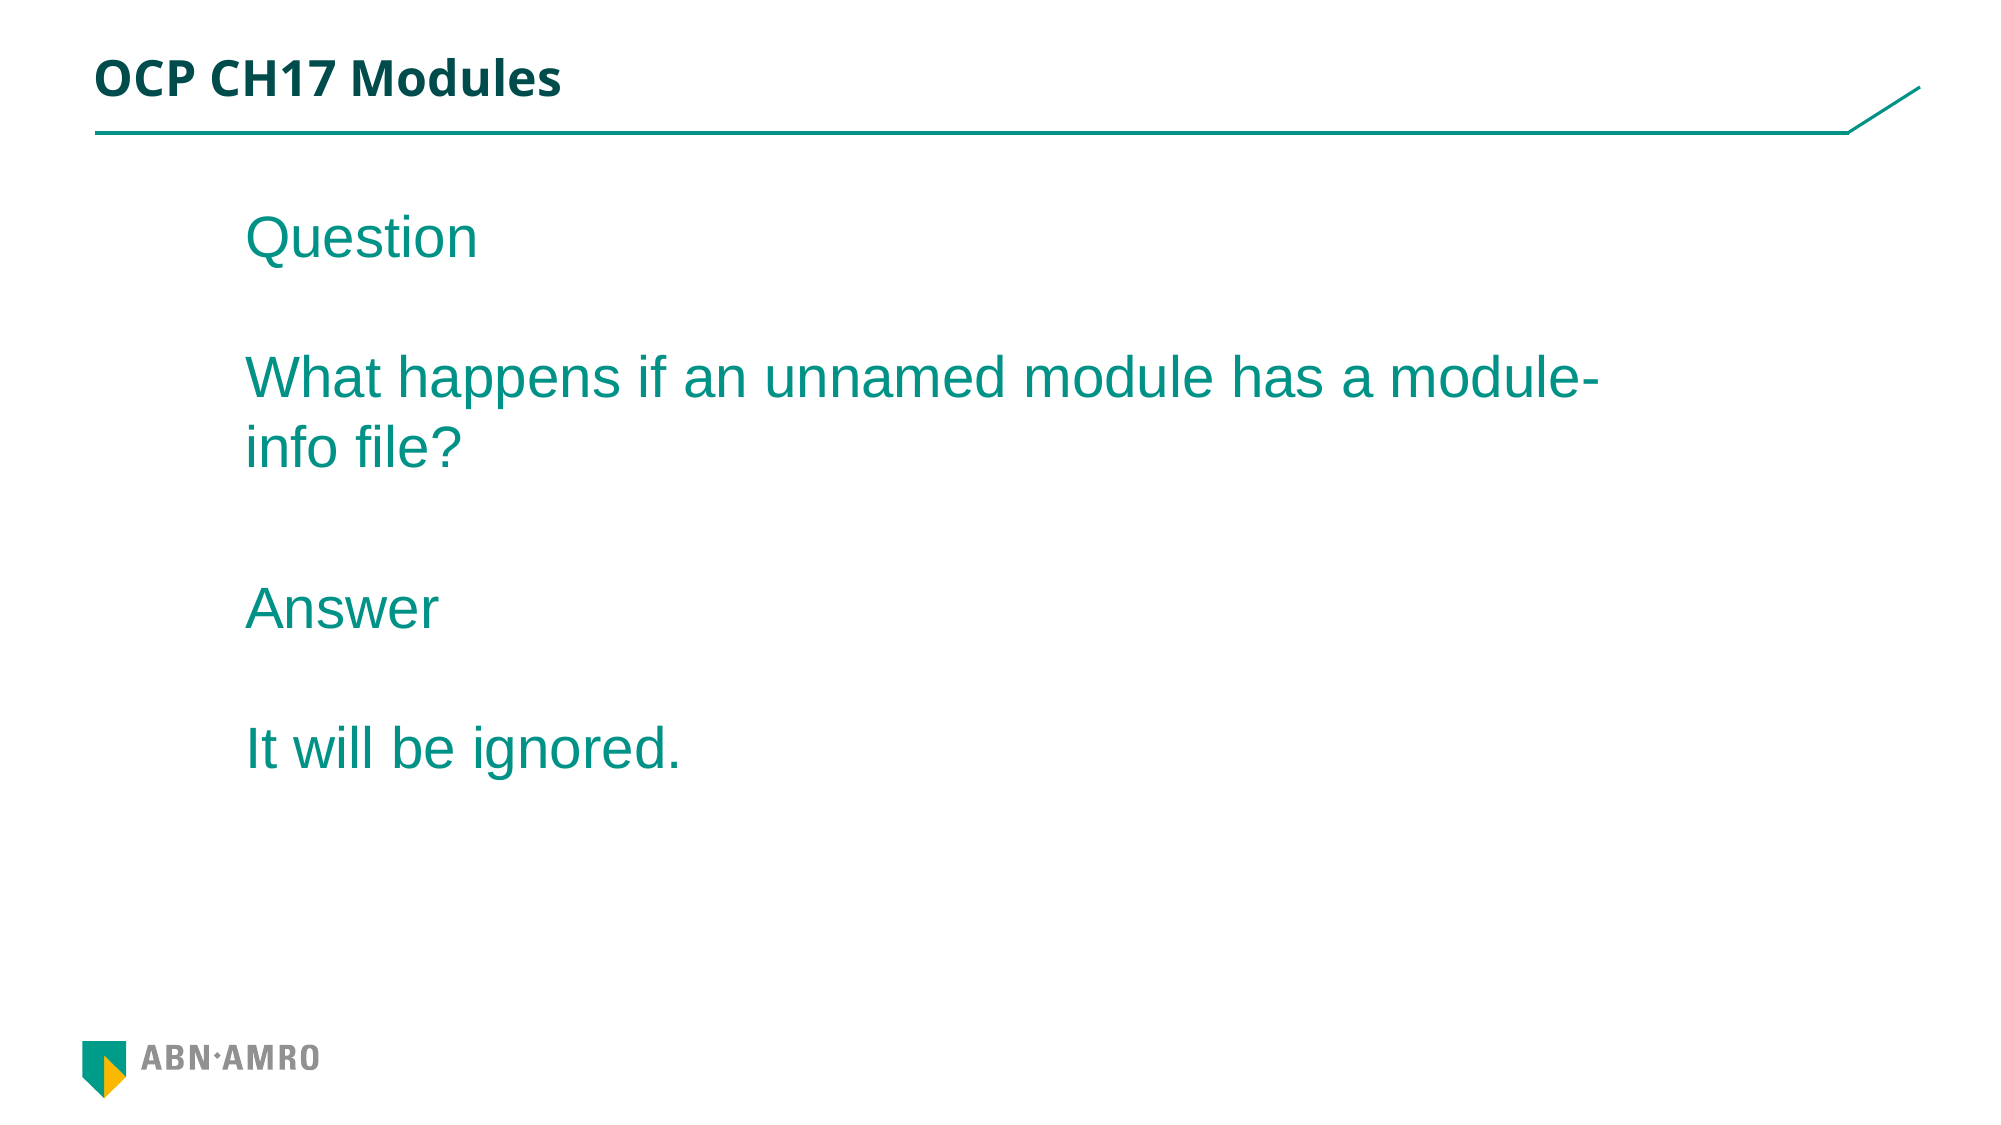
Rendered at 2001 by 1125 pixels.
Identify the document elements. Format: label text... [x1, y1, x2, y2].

text_box Answer It will be ignored. [230, 562, 1709, 788]
text_box Question What happens if an unnamed module has a module-info file? [230, 192, 1709, 487]
title OCP CH17 Modules [78, 30, 2000, 114]
